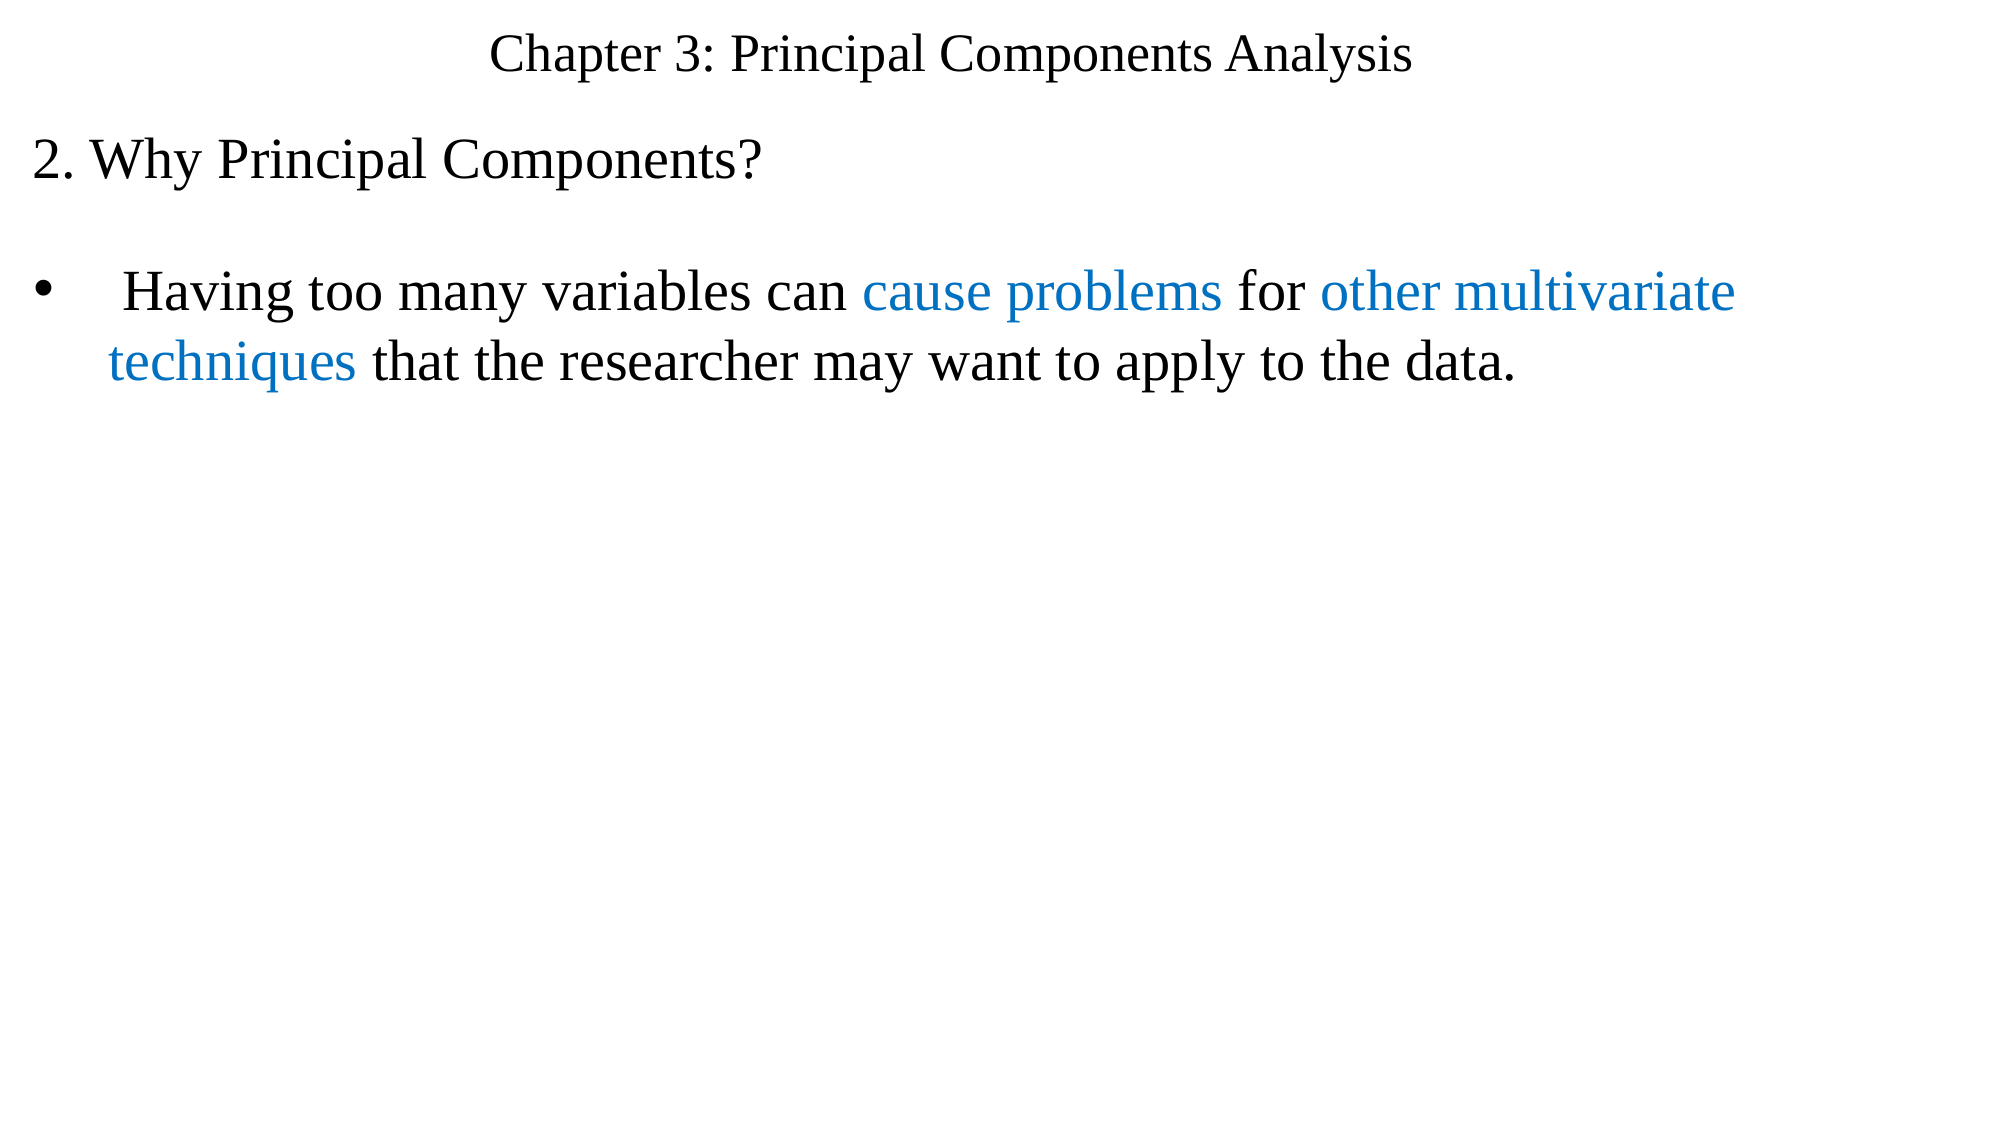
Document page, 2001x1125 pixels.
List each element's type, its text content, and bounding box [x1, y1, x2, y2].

text_box 2. Why Principal Components? [17, 113, 1380, 198]
text_box Having too many variables can cause problems for other multivariate techniques that the researcher may want to apply to the data. [18, 244, 1948, 400]
text_box Chapter 3: Principal Components Analysis [474, 0, 1430, 90]
